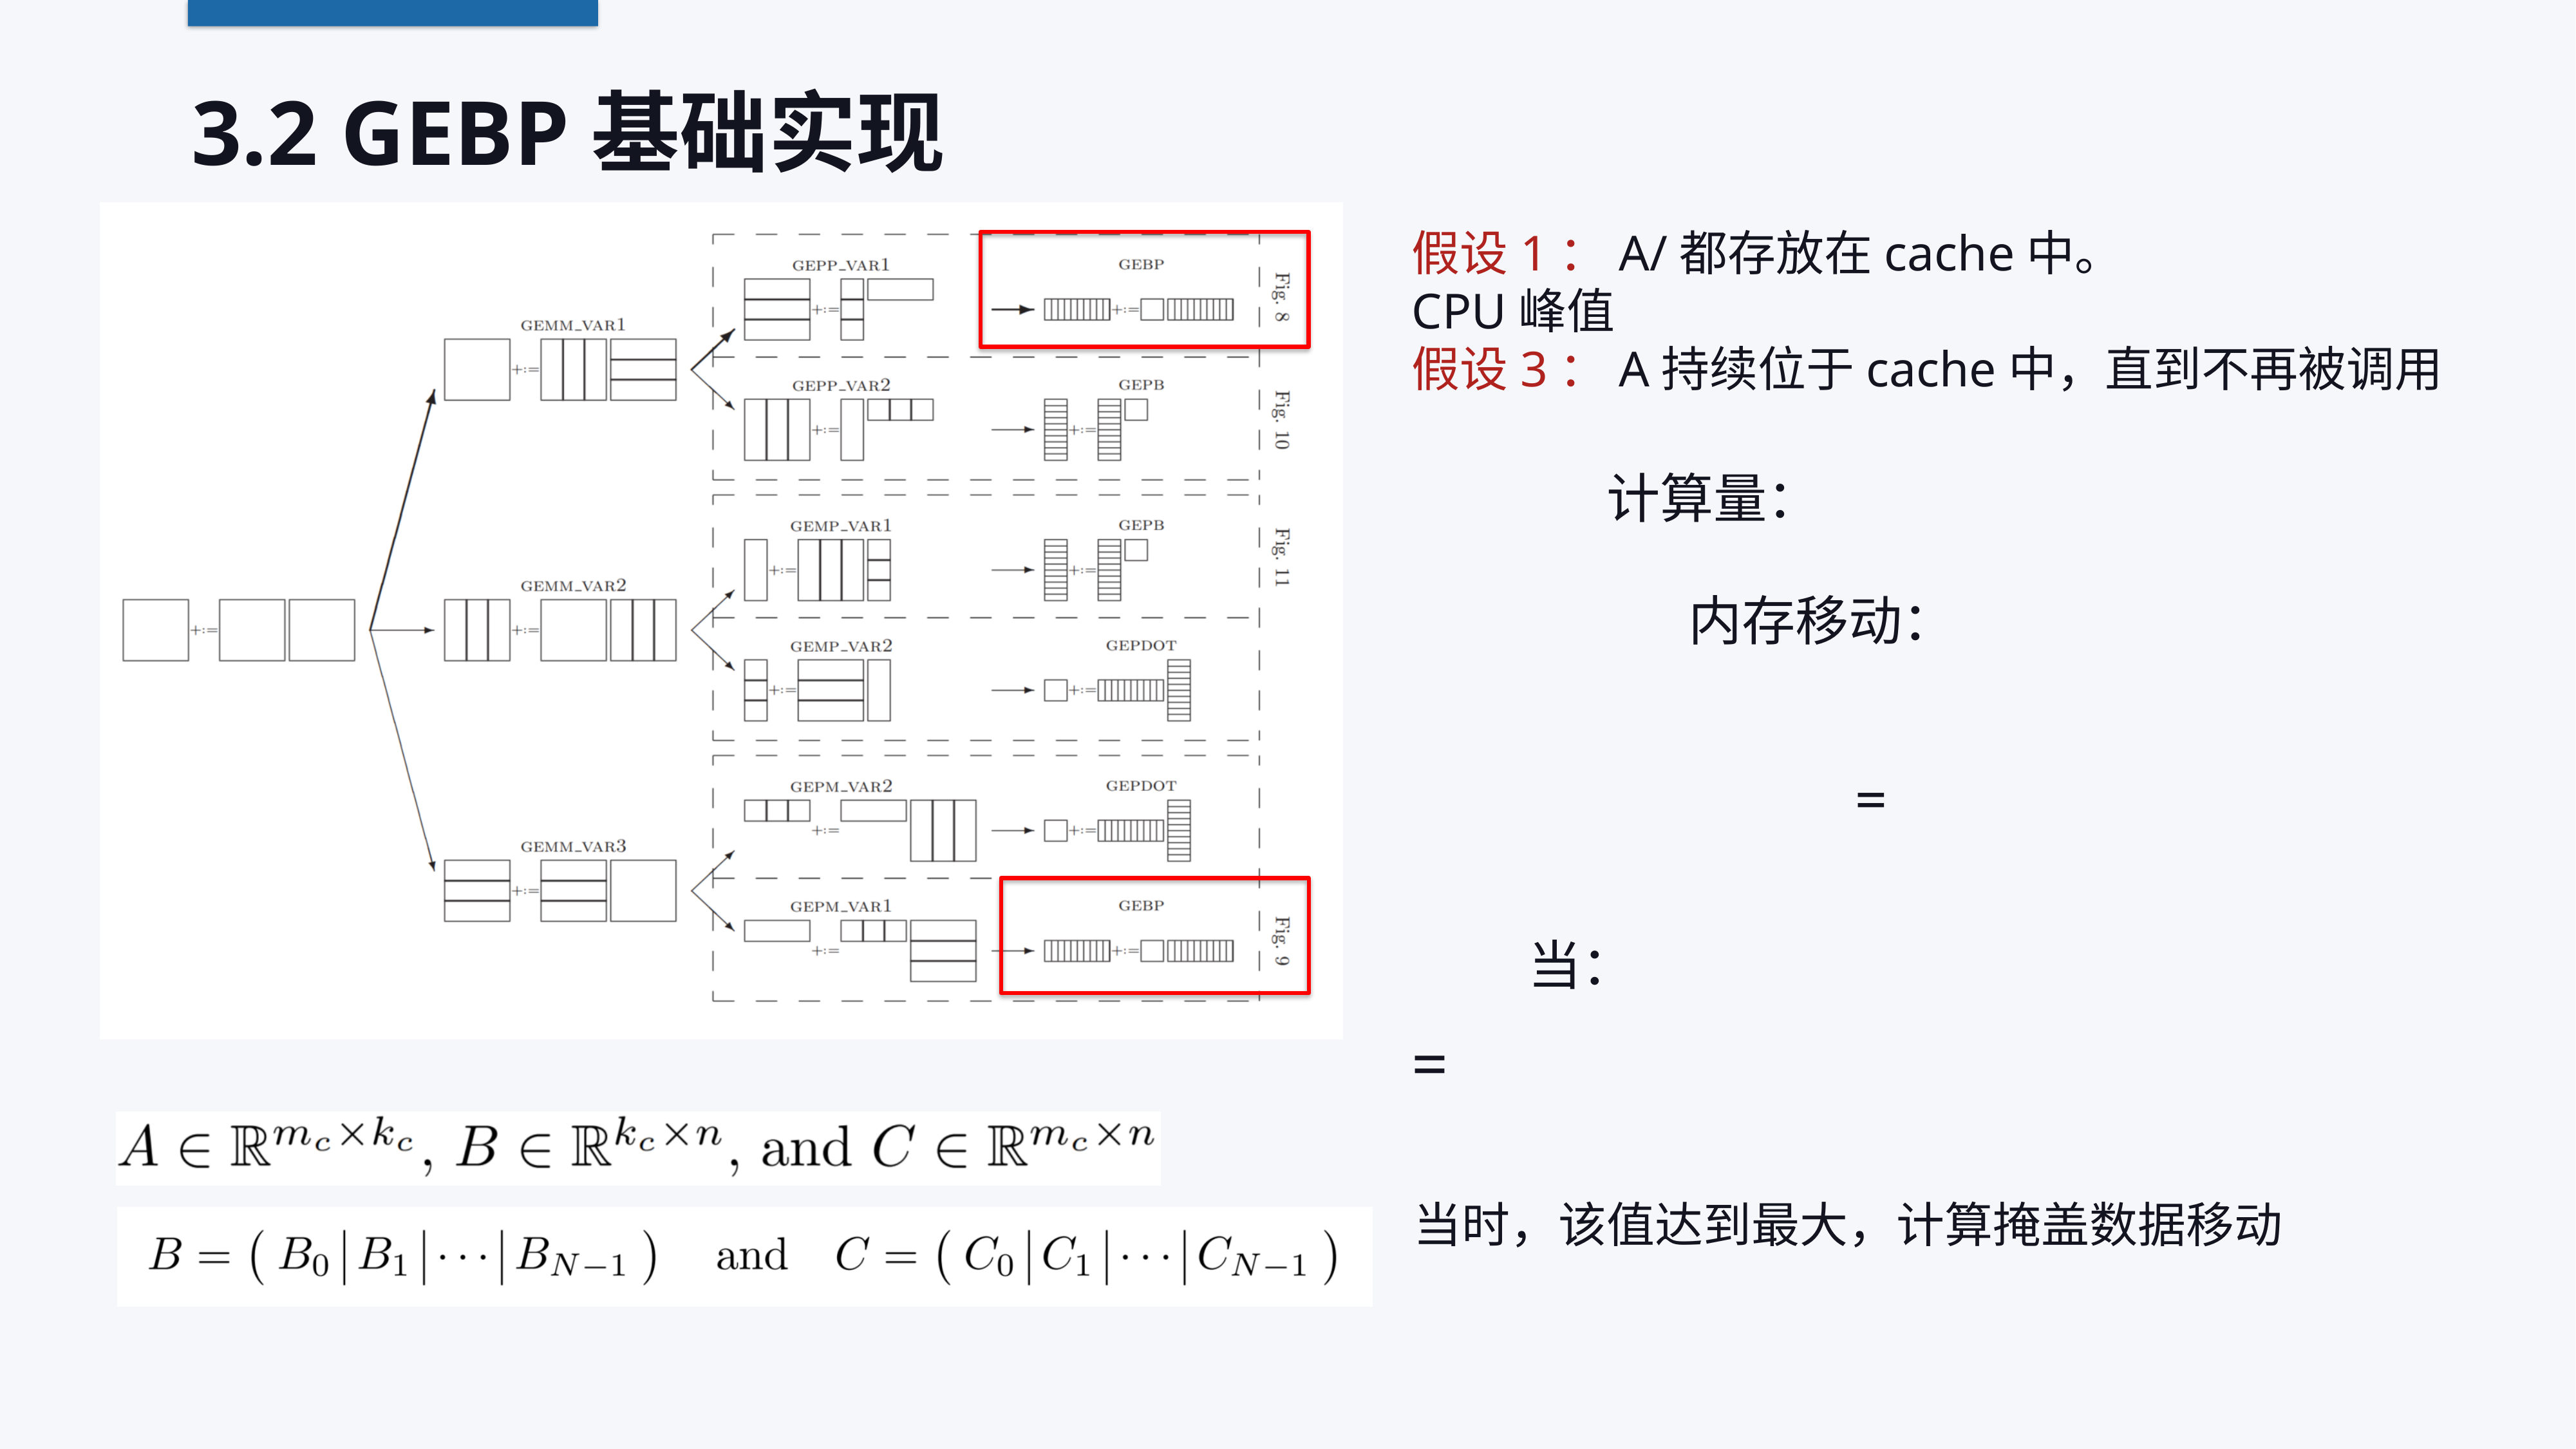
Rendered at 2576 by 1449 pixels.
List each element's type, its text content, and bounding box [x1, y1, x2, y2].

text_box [100, 202, 1343, 1040]
picture [116, 1112, 1161, 1186]
text_box 3.2 GEBP基础实现 [182, 71, 2394, 191]
picture [117, 1207, 1373, 1307]
